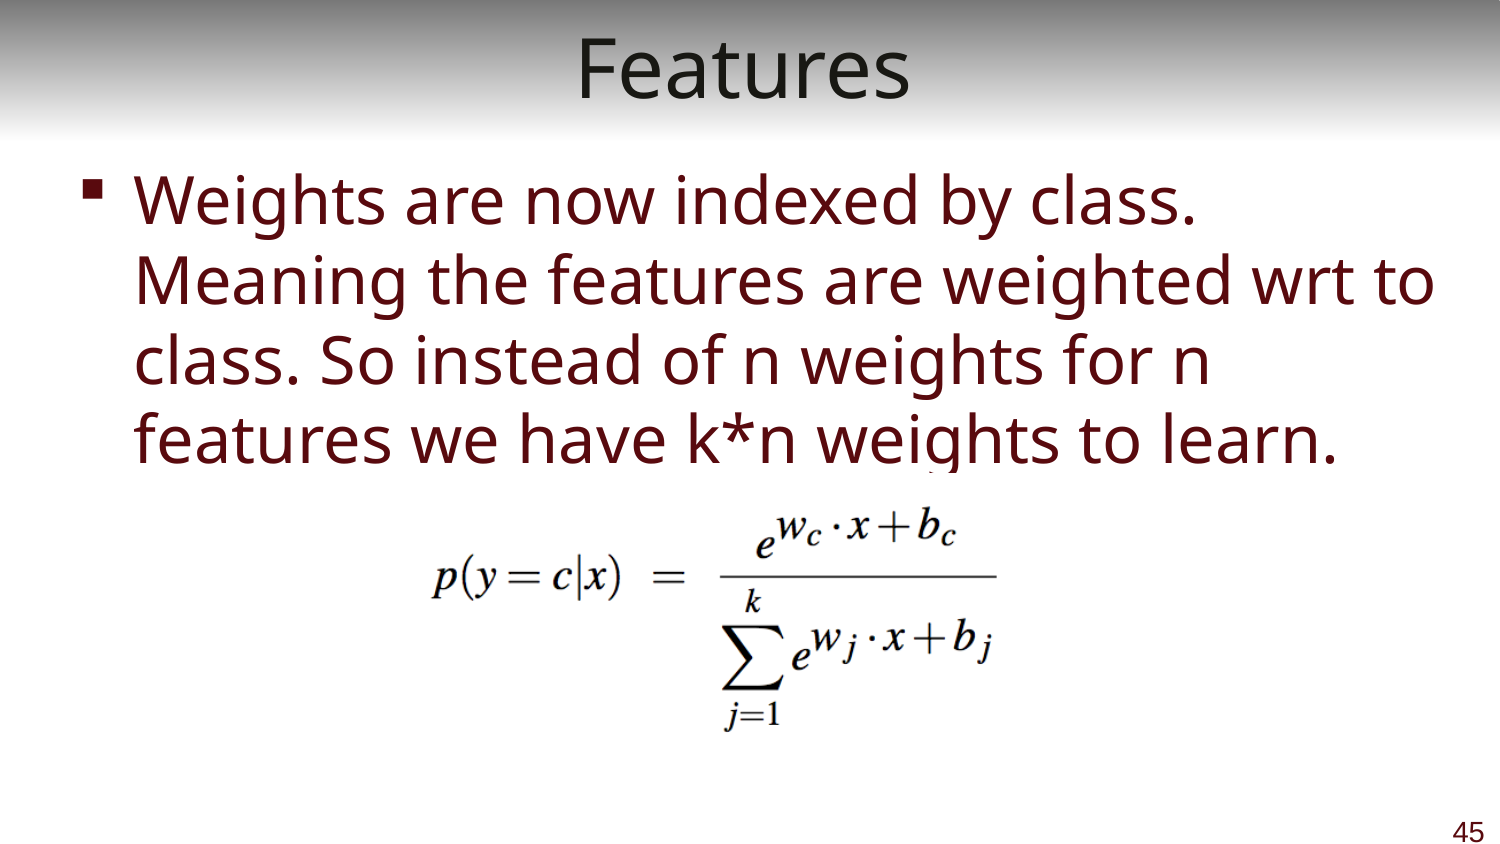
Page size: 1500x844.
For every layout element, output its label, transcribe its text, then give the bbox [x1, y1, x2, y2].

slide_number 45 [1424, 806, 1500, 844]
title Features [12, 0, 1475, 132]
list Weights are now indexed by class. Meaning the features are weighted wrt to class. So instead of n weights for n features we have k*n weights to learn. [62, 150, 1475, 797]
picture [403, 473, 1084, 748]
